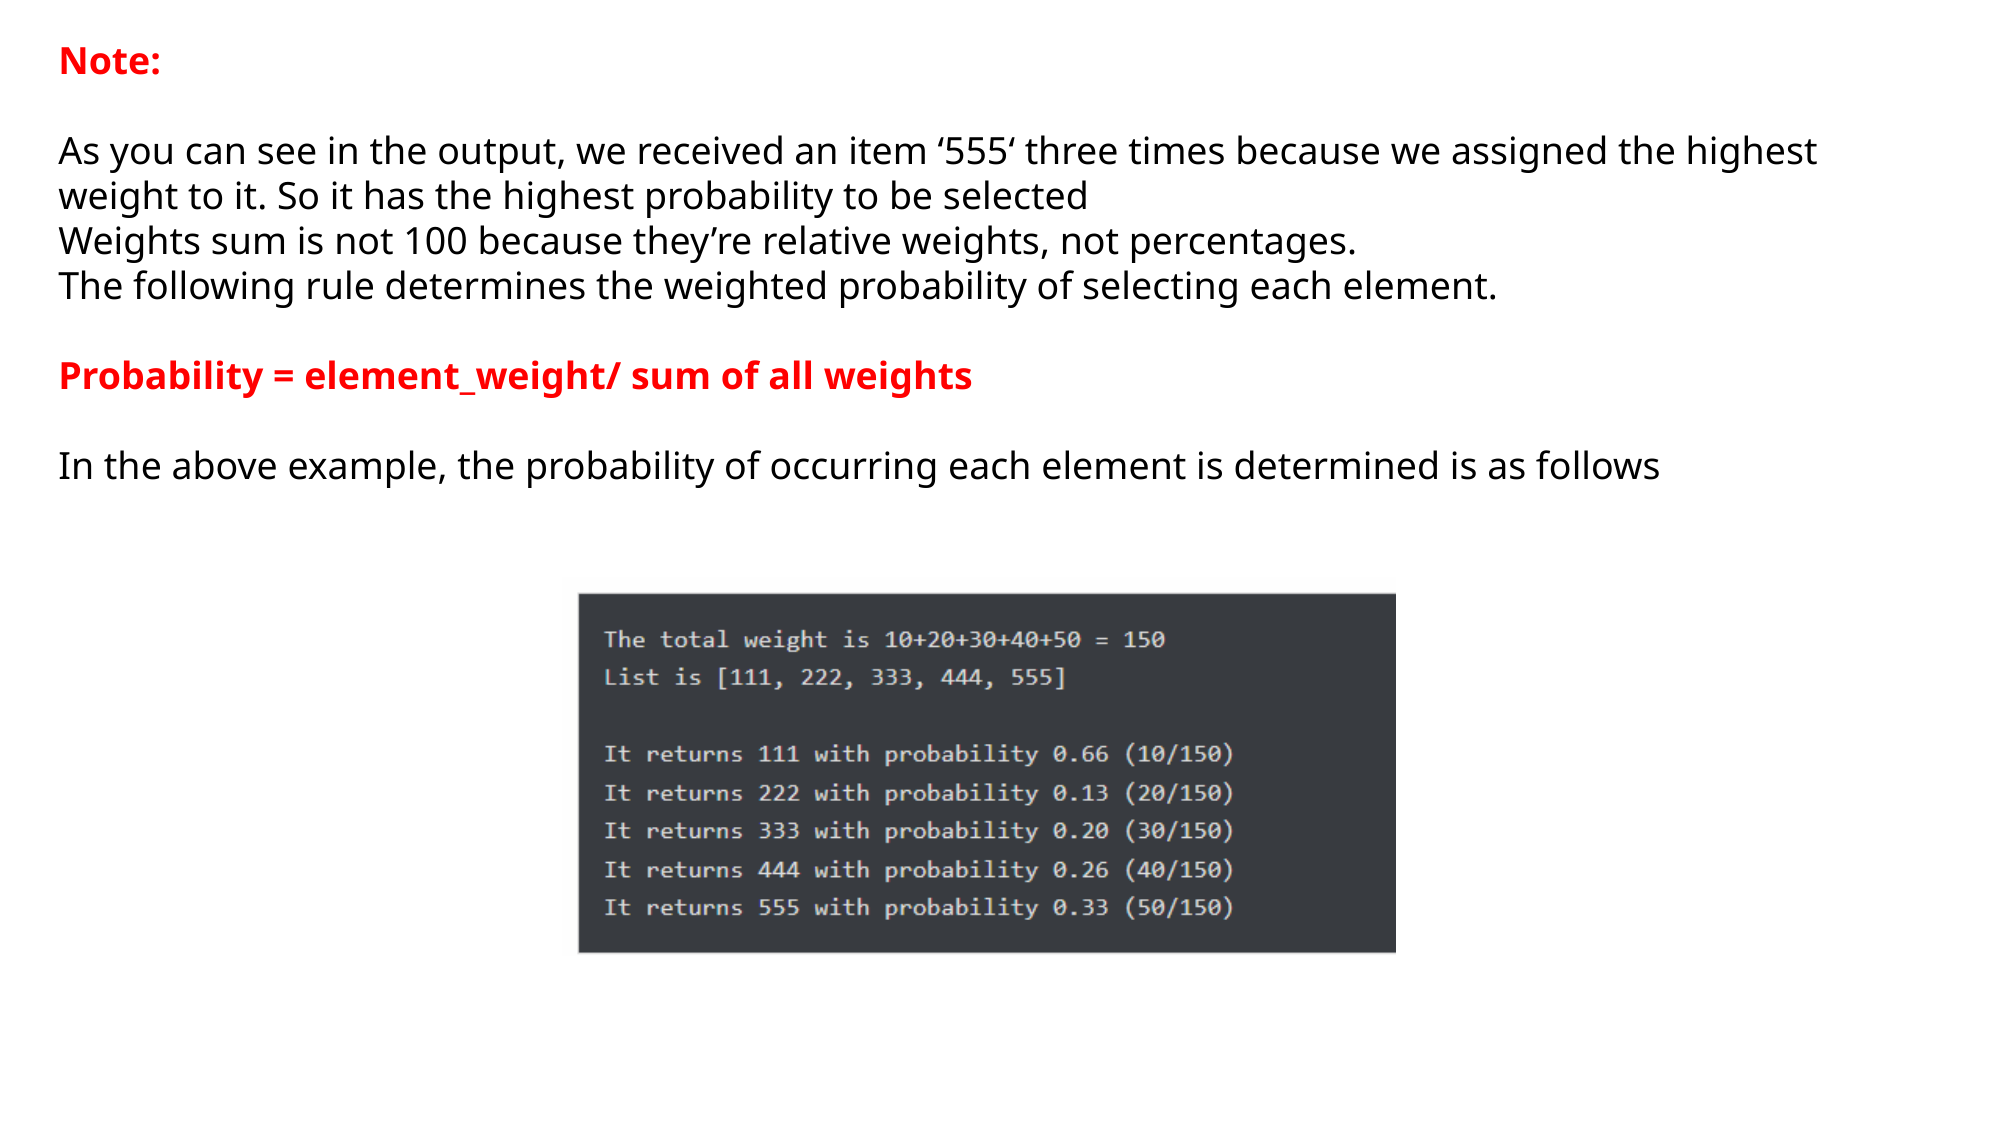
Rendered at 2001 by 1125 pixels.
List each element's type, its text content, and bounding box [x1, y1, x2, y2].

text_box Note: As you can see in the output, we received an item ‘555‘ three times because we assigned the highest weight to it. So it has the highest probability to be selected Weights sum is not 100 because they’re relative weights, not percentages. The following rule determines the weighted probability of selecting each element. Probability = element_weight/ sum of all weights In the above example, the probability of occurring each element is determined is as follows [43, 29, 1844, 495]
picture [562, 576, 1396, 957]
